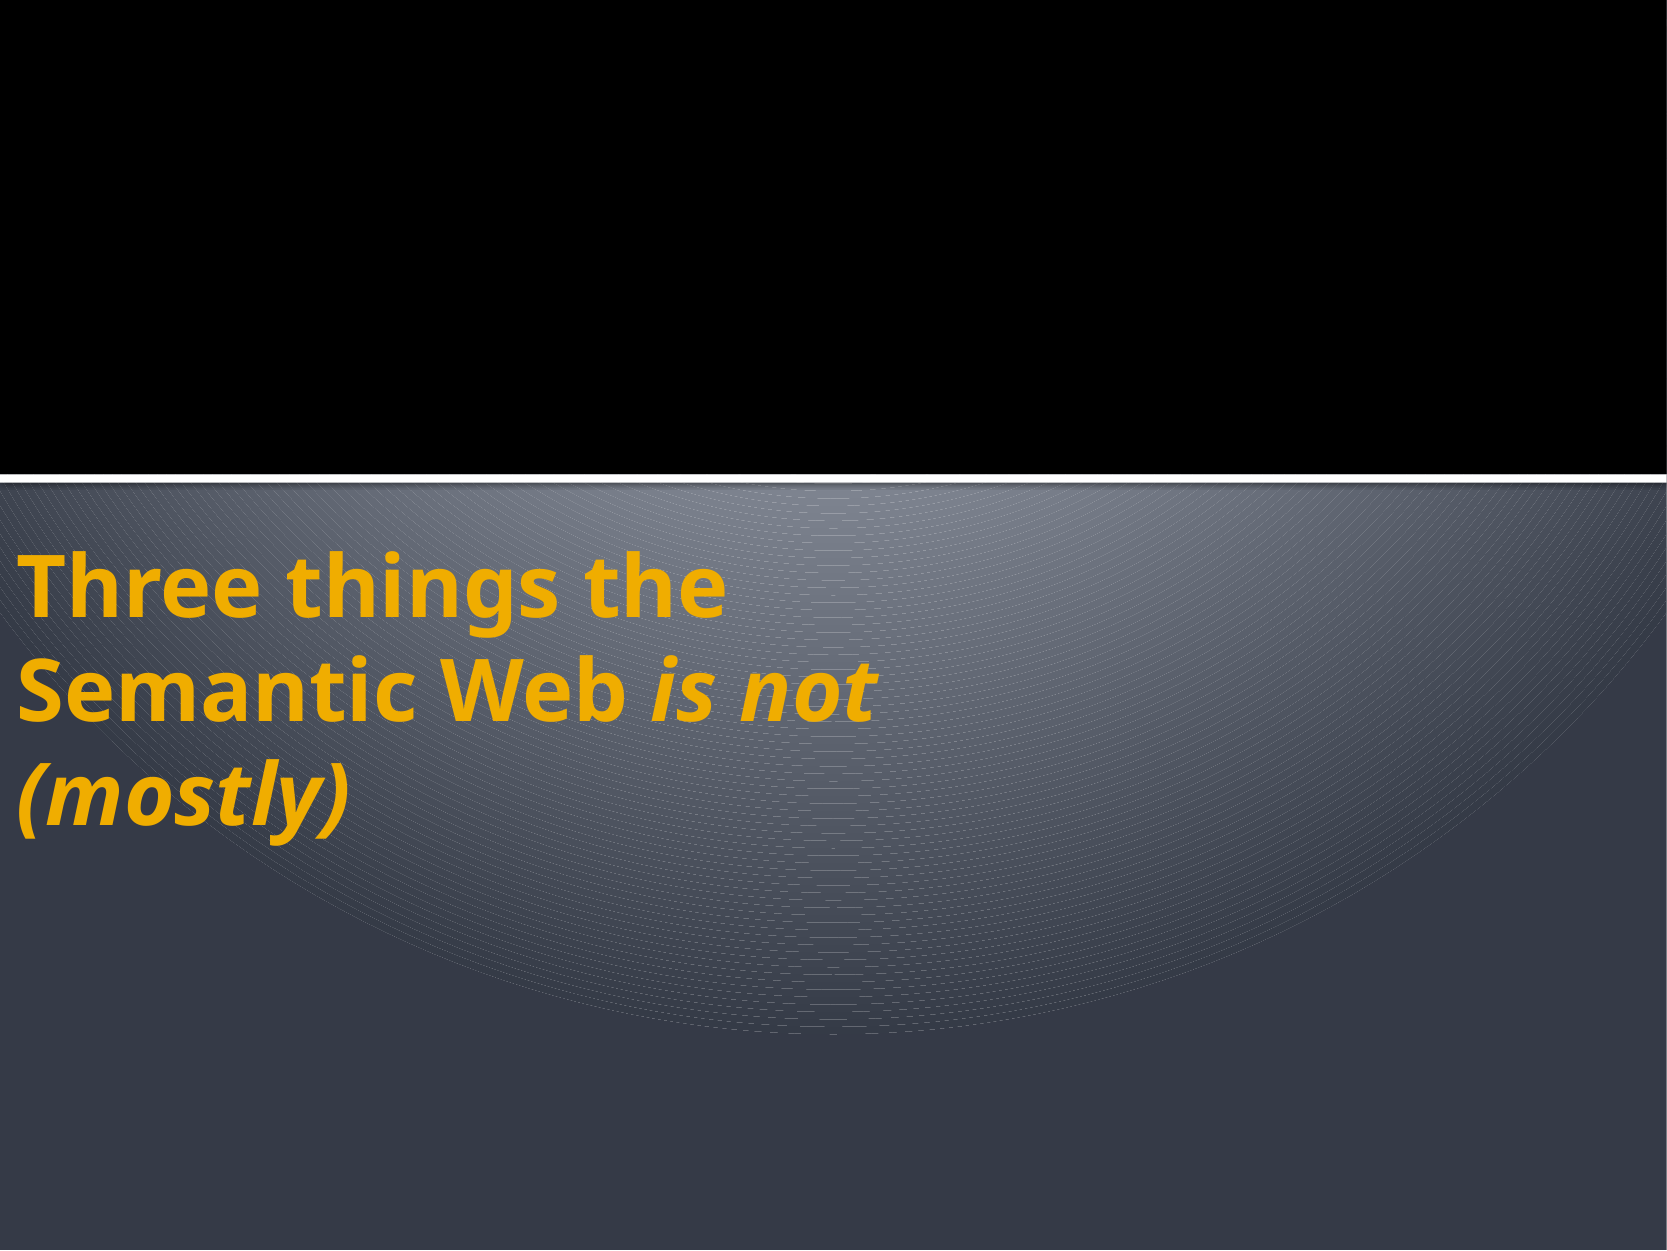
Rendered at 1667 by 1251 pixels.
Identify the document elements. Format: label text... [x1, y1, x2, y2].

title Three things the Semantic Web is not (mostly) [0, 525, 1109, 843]
